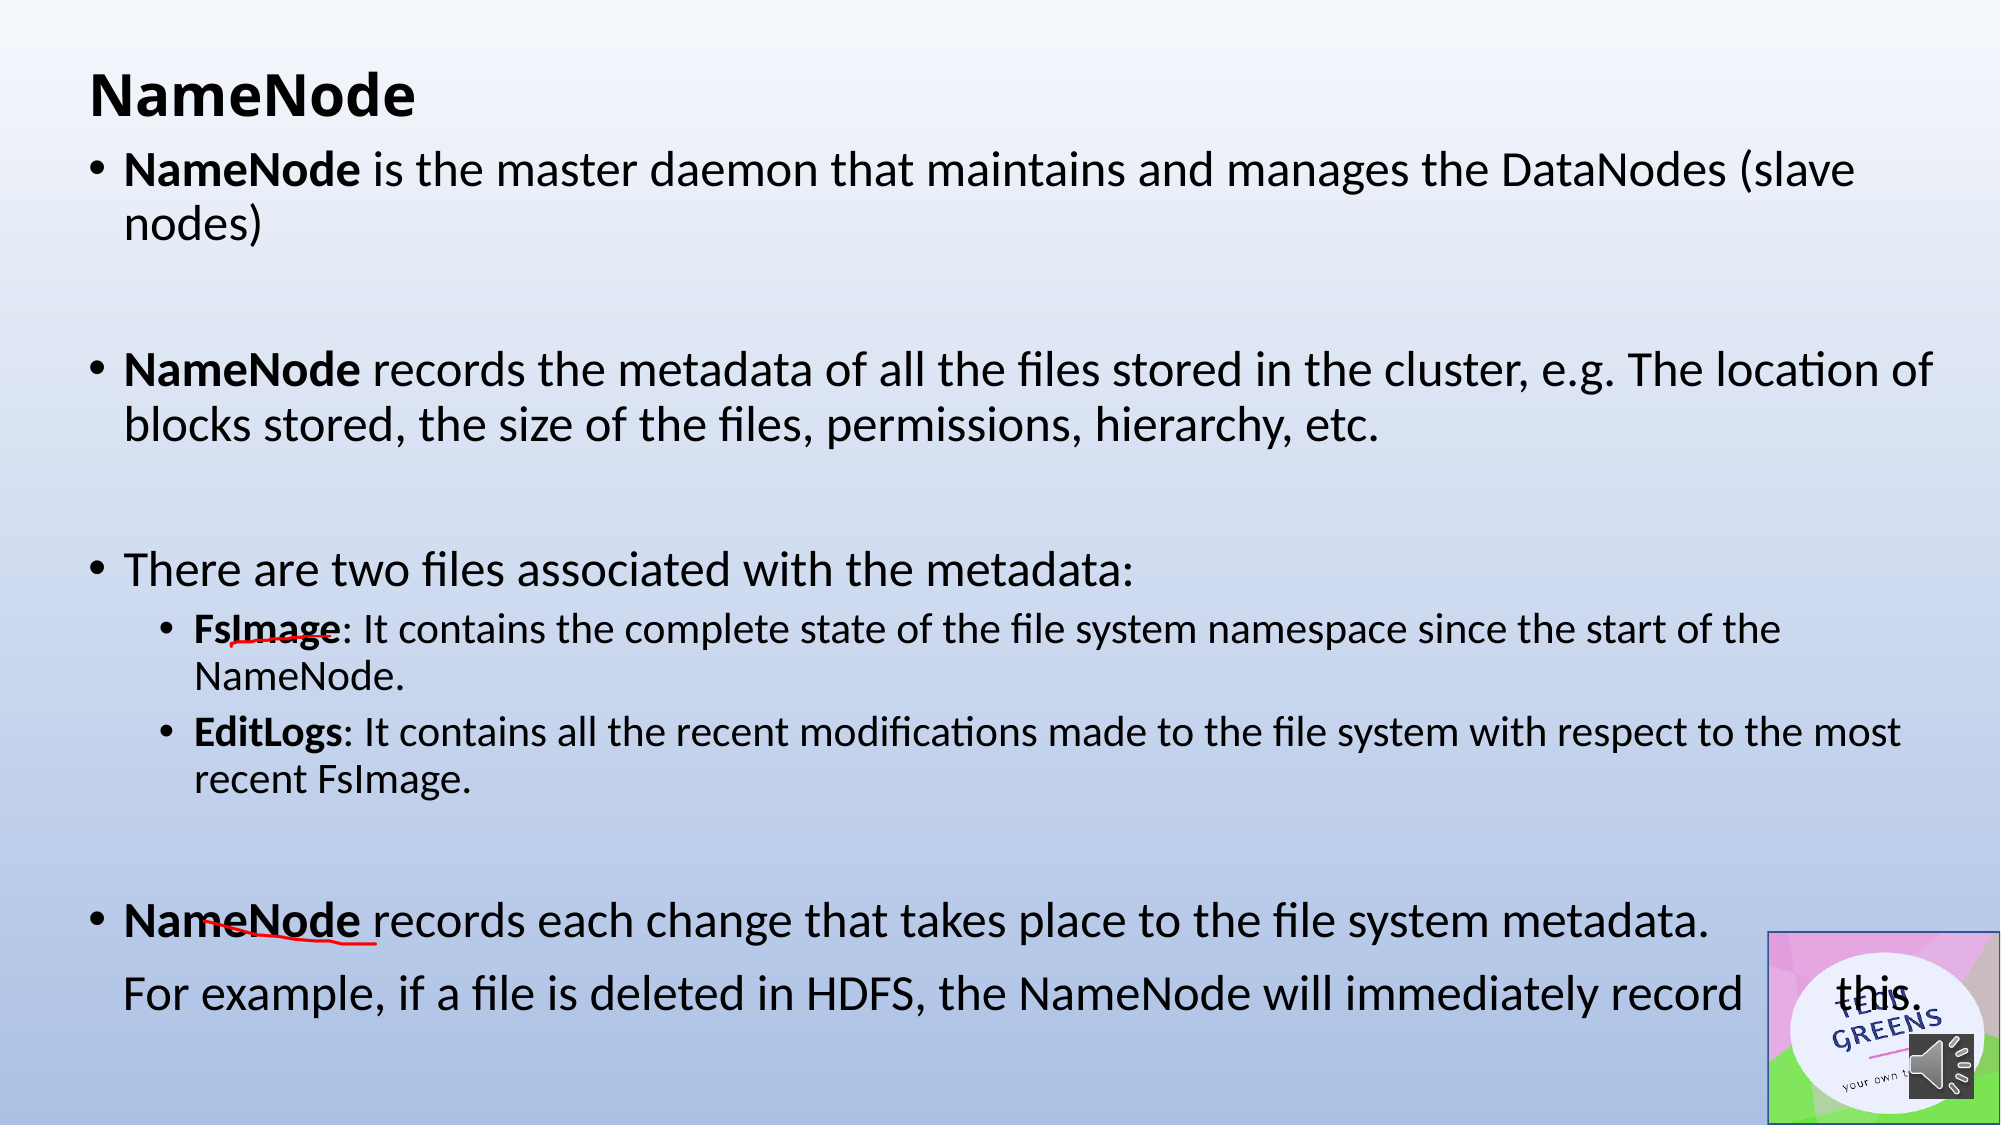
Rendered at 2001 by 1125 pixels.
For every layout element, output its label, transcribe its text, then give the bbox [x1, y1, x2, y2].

title NameNode [73, 59, 1863, 135]
picture [203, 635, 387, 955]
picture [1769, 933, 1999, 1123]
list NameNode is the master daemon that maintains and manages the DataNodes (slave nodes) NameNode records the metadata of all the files stored in the cluster, e.g. The location of blocks stored, the size of the files, permissions, hierarchy, etc. There are two files associated with the metadata: FsImage: It contains the complete state of the file system namespace since the start of the NameNode. EditLogs: It contains all the recent modifications made to the file system with respect to the most recent FsImage. NameNode records each change that takes place to the file system metadata. For example, if a file is deleted in HDFS, the NameNode will immediately record this. [73, 135, 1955, 1085]
